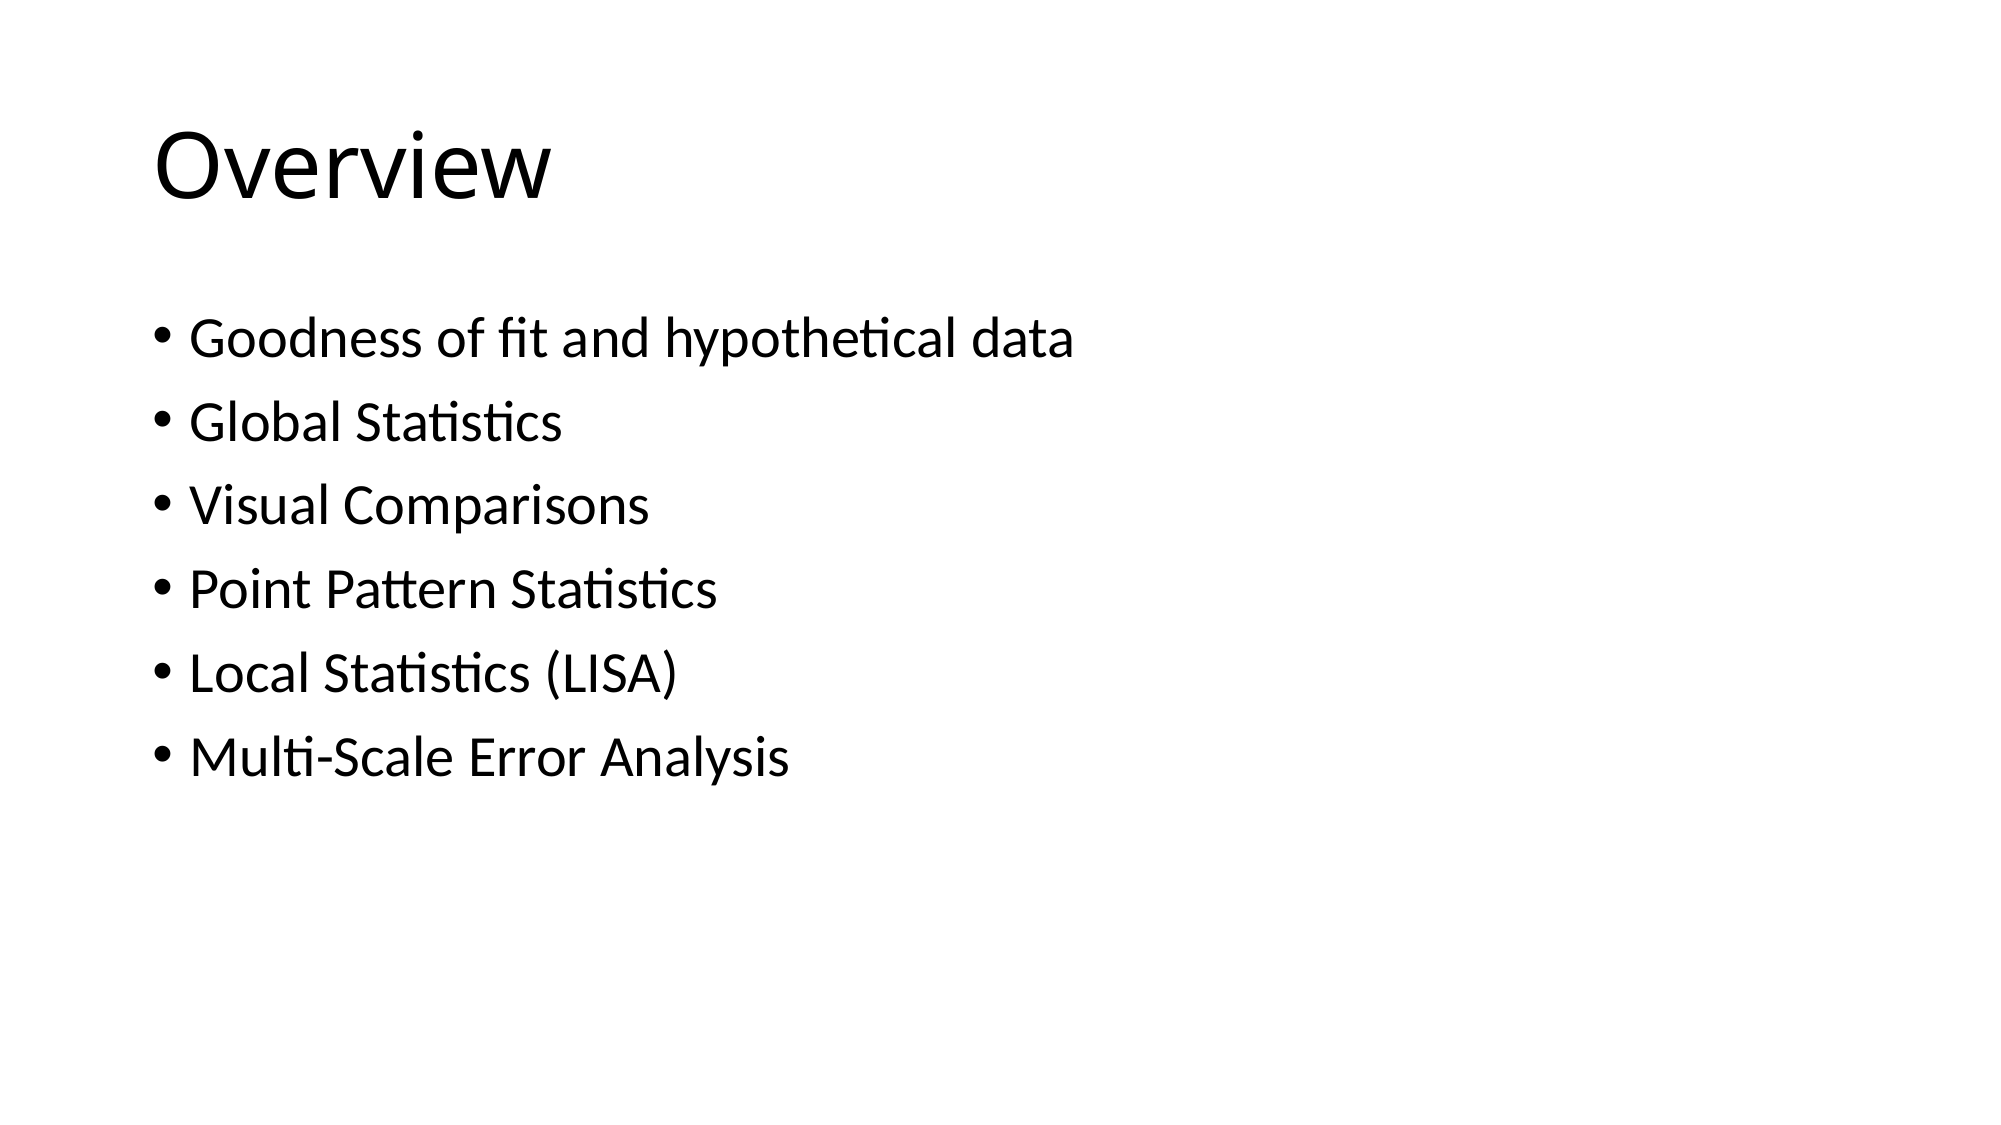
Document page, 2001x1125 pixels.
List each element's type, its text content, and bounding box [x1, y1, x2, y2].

title Overview [137, 59, 1863, 278]
list Goodness of fit and hypothetical data Global Statistics Visual Comparisons Point Pattern Statistics Local Statistics (LISA) Multi-Scale Error Analysis [137, 299, 1863, 1014]
